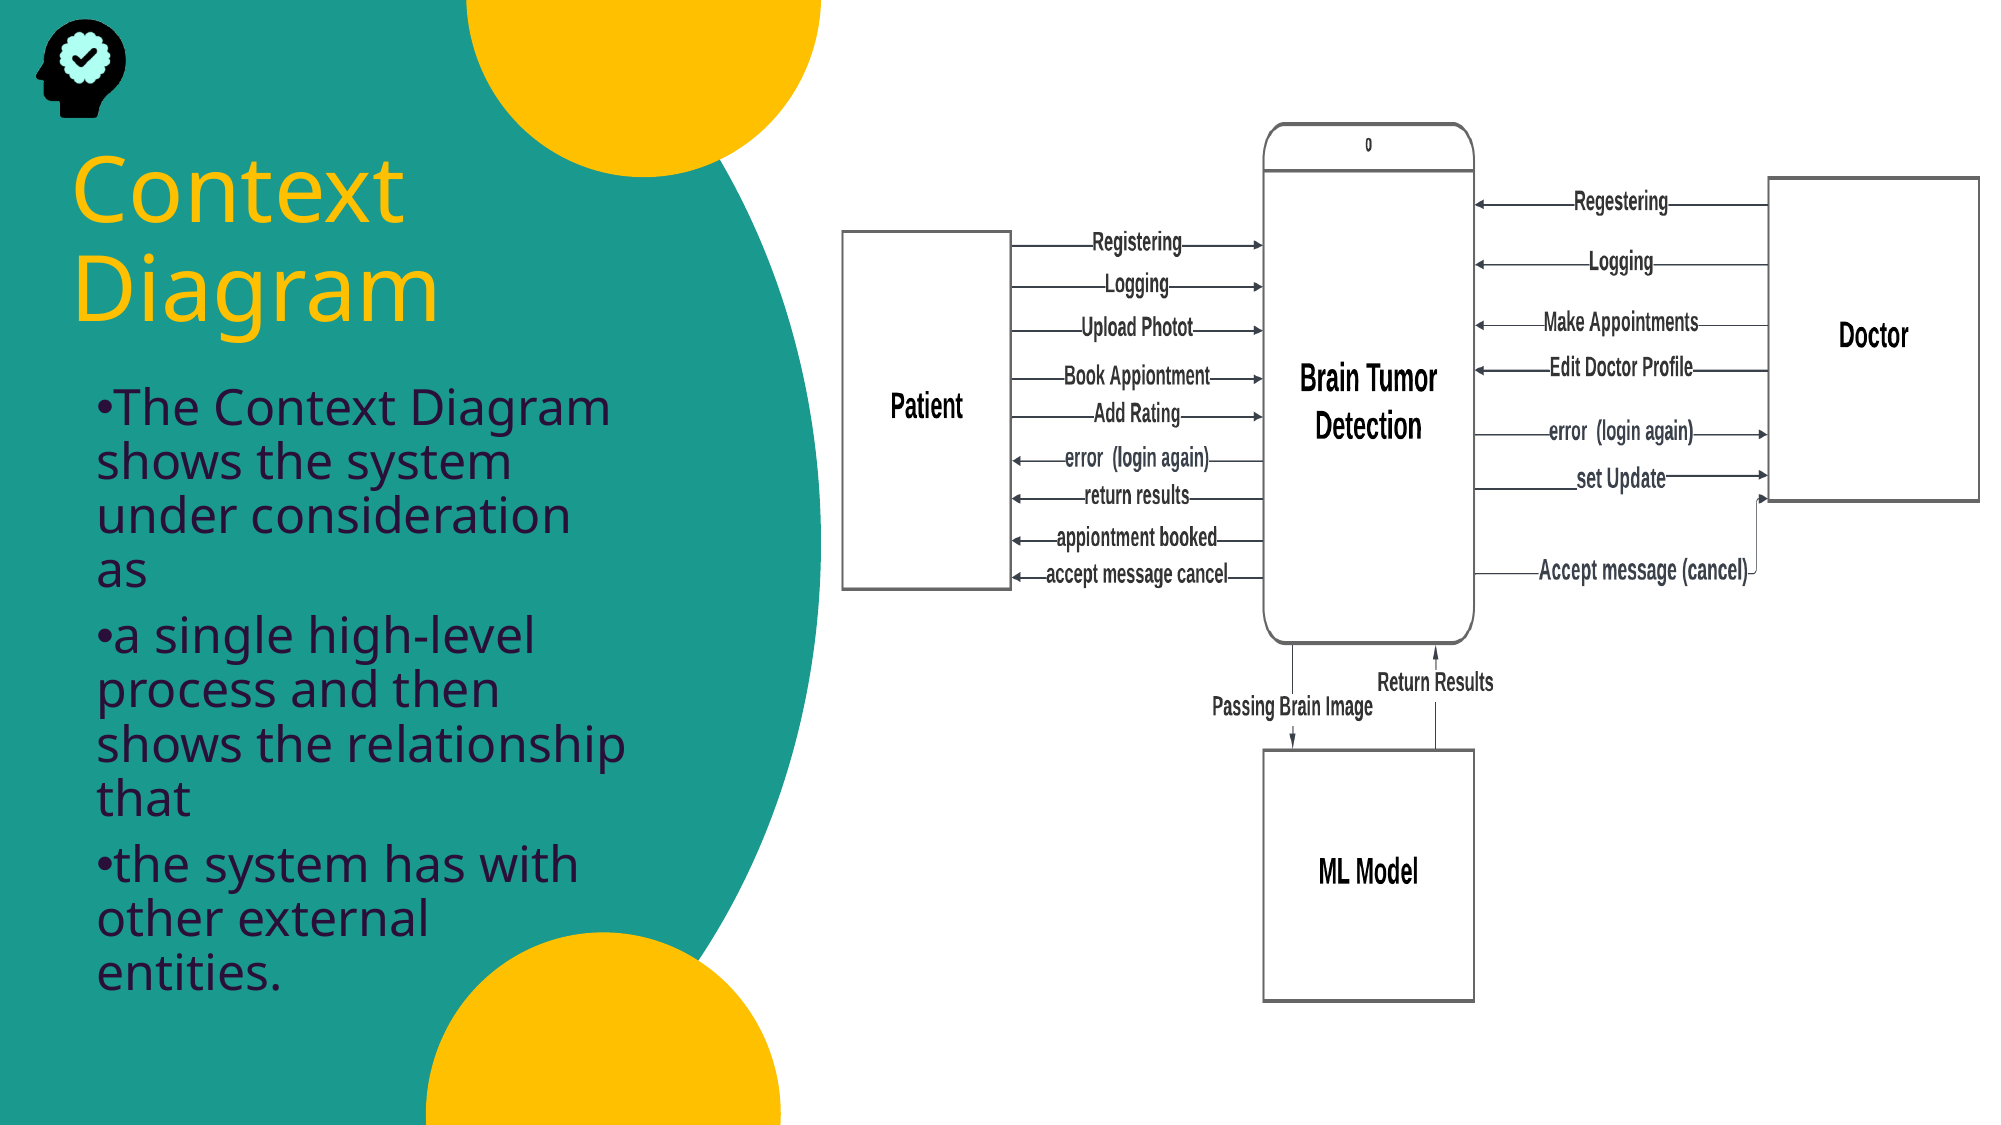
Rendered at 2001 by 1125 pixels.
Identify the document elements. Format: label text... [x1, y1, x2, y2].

picture [27, 13, 139, 123]
text_box The Context Diagram shows the system under consideration as a single high-level process and then shows the relationship that the system has with other external entities. [81, 374, 644, 1017]
picture [820, 88, 2000, 1037]
text_box [466, 0, 822, 178]
text_box [0, 0, 820, 1125]
title Context Diagram [55, 133, 670, 352]
text_box [425, 932, 781, 1125]
